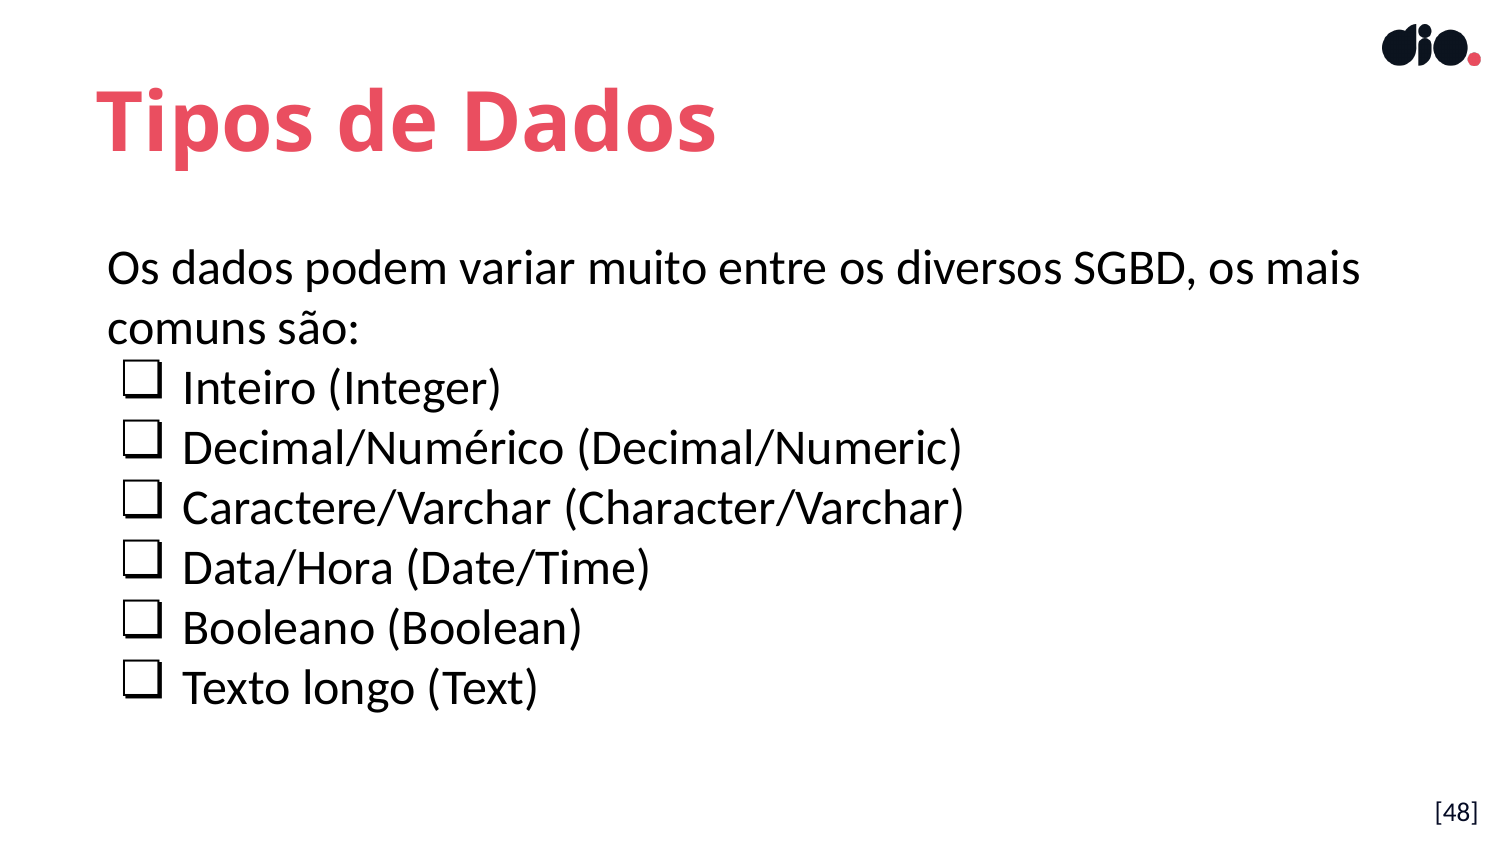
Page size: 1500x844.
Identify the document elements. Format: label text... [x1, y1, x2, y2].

text_box Os dados podem variar muito entre os diversos SGBD, os mais comuns são: Inteiro (Integer) Decimal/Numérico (Decimal/Numeric) Caractere/Varchar (Character/Varchar) Data/Hora (Date/Time) Booleano (Boolean) Texto longo (Text) [92, 121, 1408, 826]
slide_number [48] [1403, 779, 1494, 844]
picture [1382, 24, 1481, 67]
text_box Tipos de Dados [80, 41, 1396, 181]
